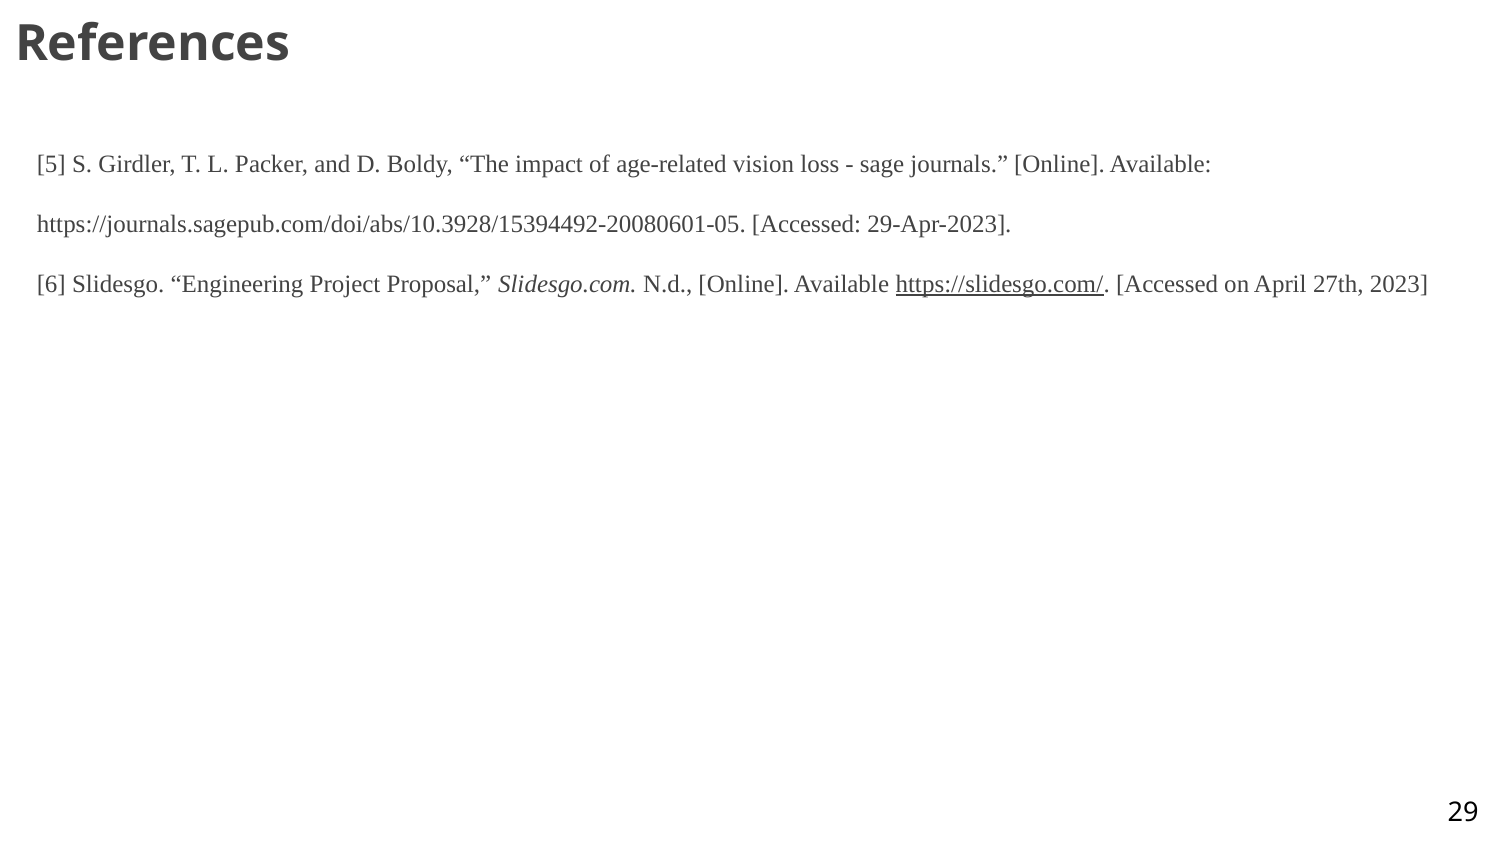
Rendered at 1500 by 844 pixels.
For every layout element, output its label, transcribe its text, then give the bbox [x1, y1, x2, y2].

title References [0, 0, 402, 80]
slide_number ‹#› [1403, 779, 1494, 844]
text_box [5] S. Girdler, T. L. Packer, and D. Boldy, “The impact of age-related vision loss - sage journals.” [Online]. Available: https://journals.sagepub.com/doi/abs/10.3928/15394492-20080601-05. [Accessed: 29-Apr-2023]. [6] Slidesgo. “Engineering Project Proposal,” Slidesgo.com. N.d., [Online]. Available https://slidesgo.com/. [Accessed on April 27th, 2023] [21, 103, 1485, 443]
